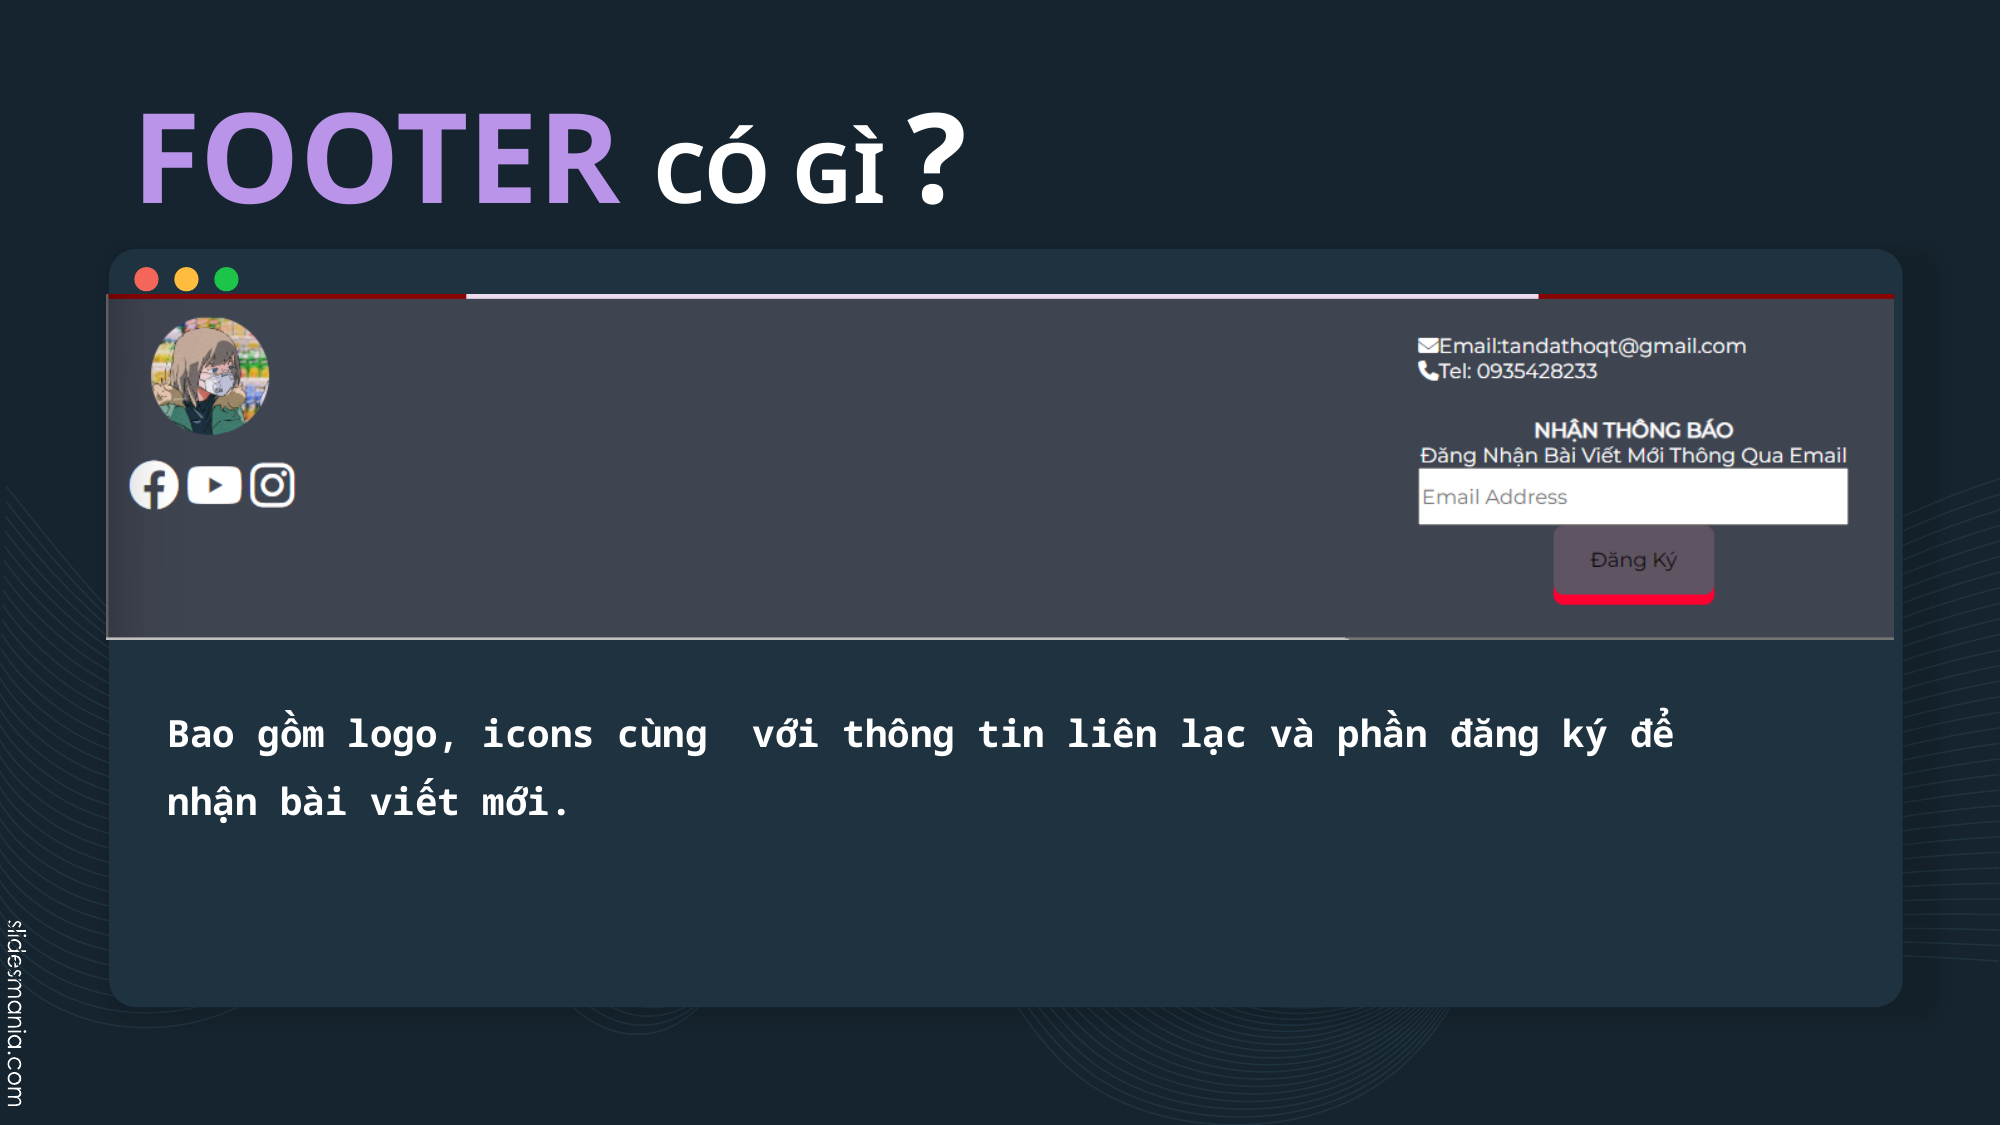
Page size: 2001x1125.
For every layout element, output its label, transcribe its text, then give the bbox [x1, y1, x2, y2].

text_box Bao gồm logo, icons cùng với thông tin liên lạc và phần đăng ký để nhận bài viết mới. [147, 667, 1804, 897]
picture [105, 294, 1894, 640]
title FOOTER CÓ GÌ ? [112, 58, 1713, 239]
